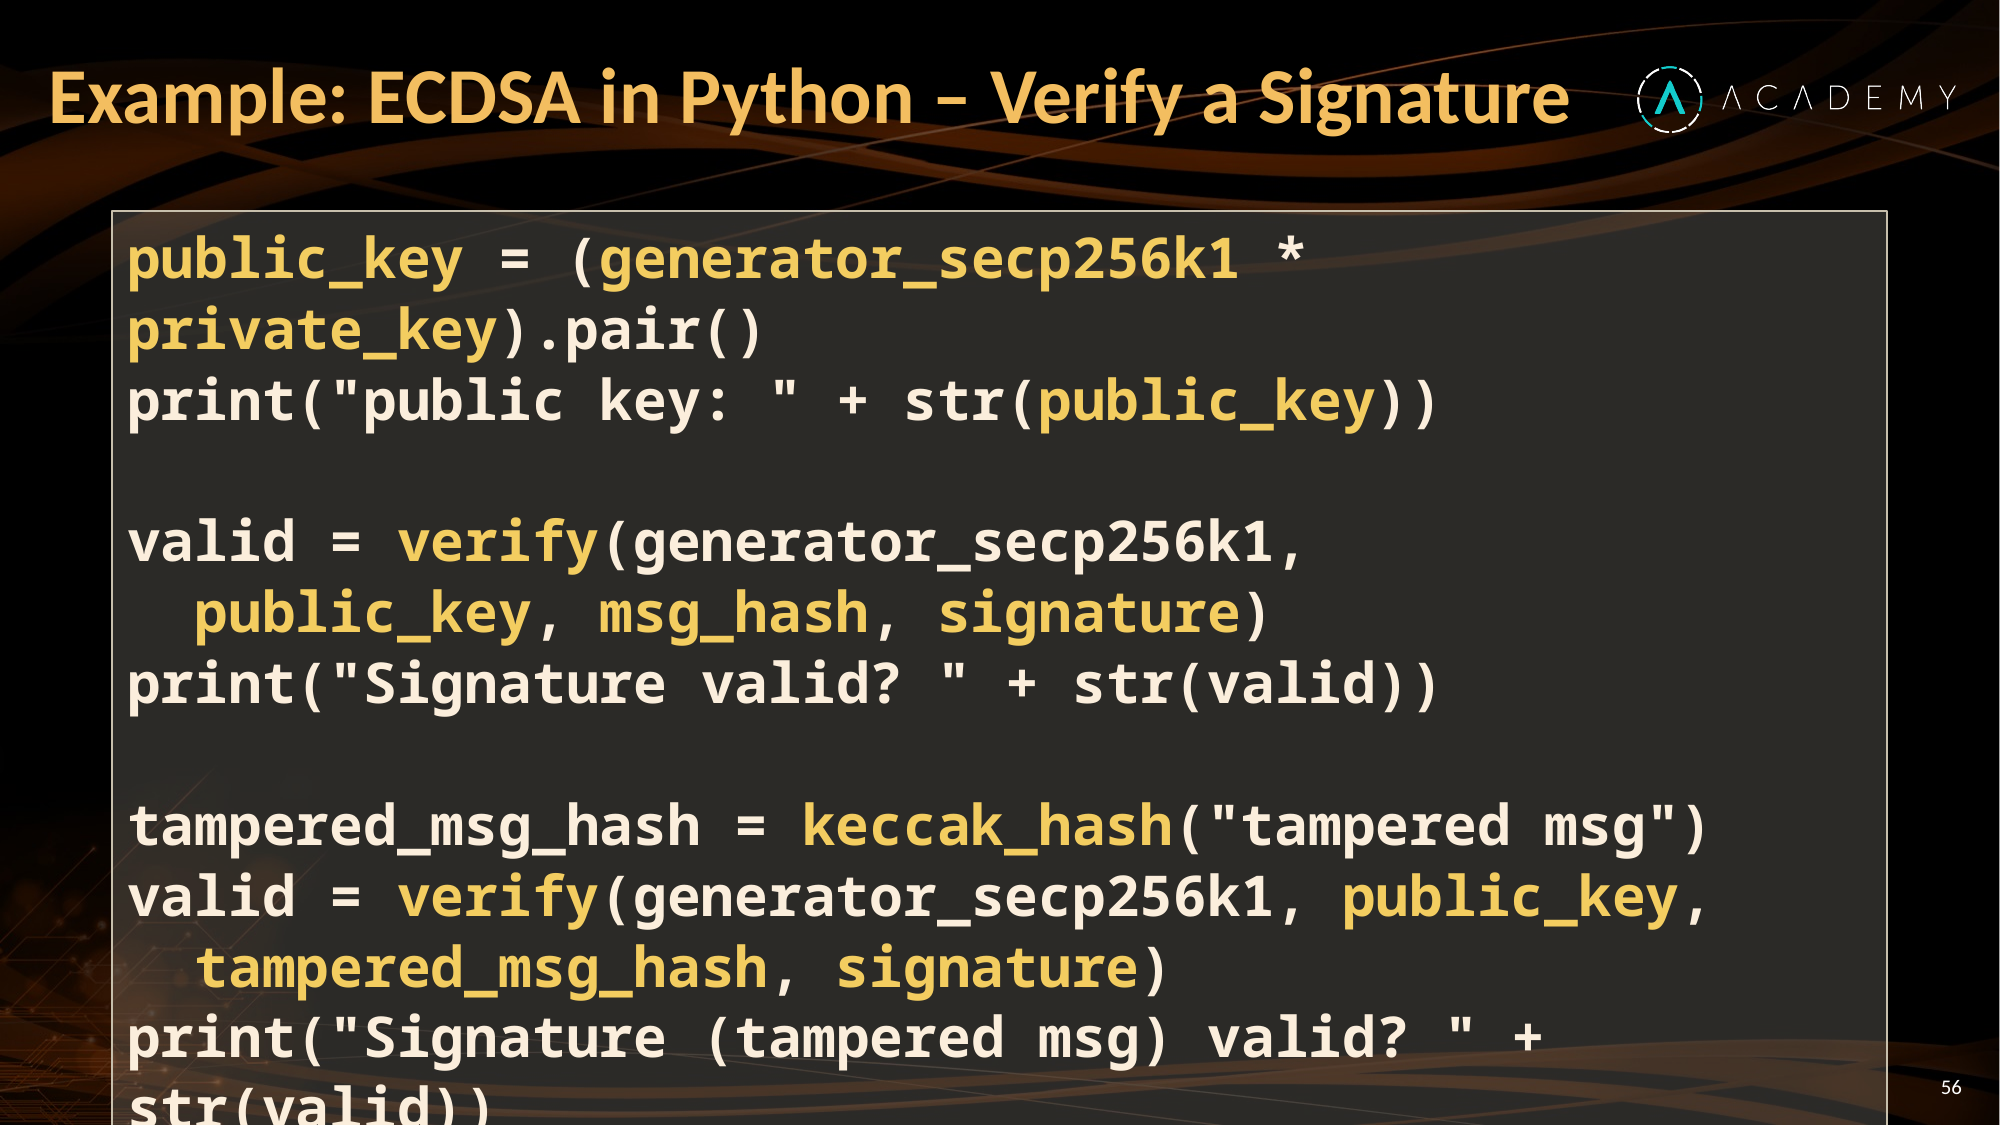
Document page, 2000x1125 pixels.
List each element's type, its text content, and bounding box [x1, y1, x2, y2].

slide_number 56 [1897, 1070, 1968, 1103]
text_box public_key = (generator_secp256k1 * private_key).pair() print("public key: " + str(public_key)) valid = verify(generator_secp256k1, public_key, msg_hash, signature) print("Signature valid? " + str(valid)) tampered_msg_hash = keccak_hash("tampered msg") valid = verify(generator_secp256k1, public_key, tampered_msg_hash, signature) print("Signature (tampered msg) valid? " + str(valid)) [112, 211, 1888, 1125]
title Example: ECDSA in Python – Verify a Signature [30, 6, 1602, 189]
picture [0, 0, 2000, 1125]
